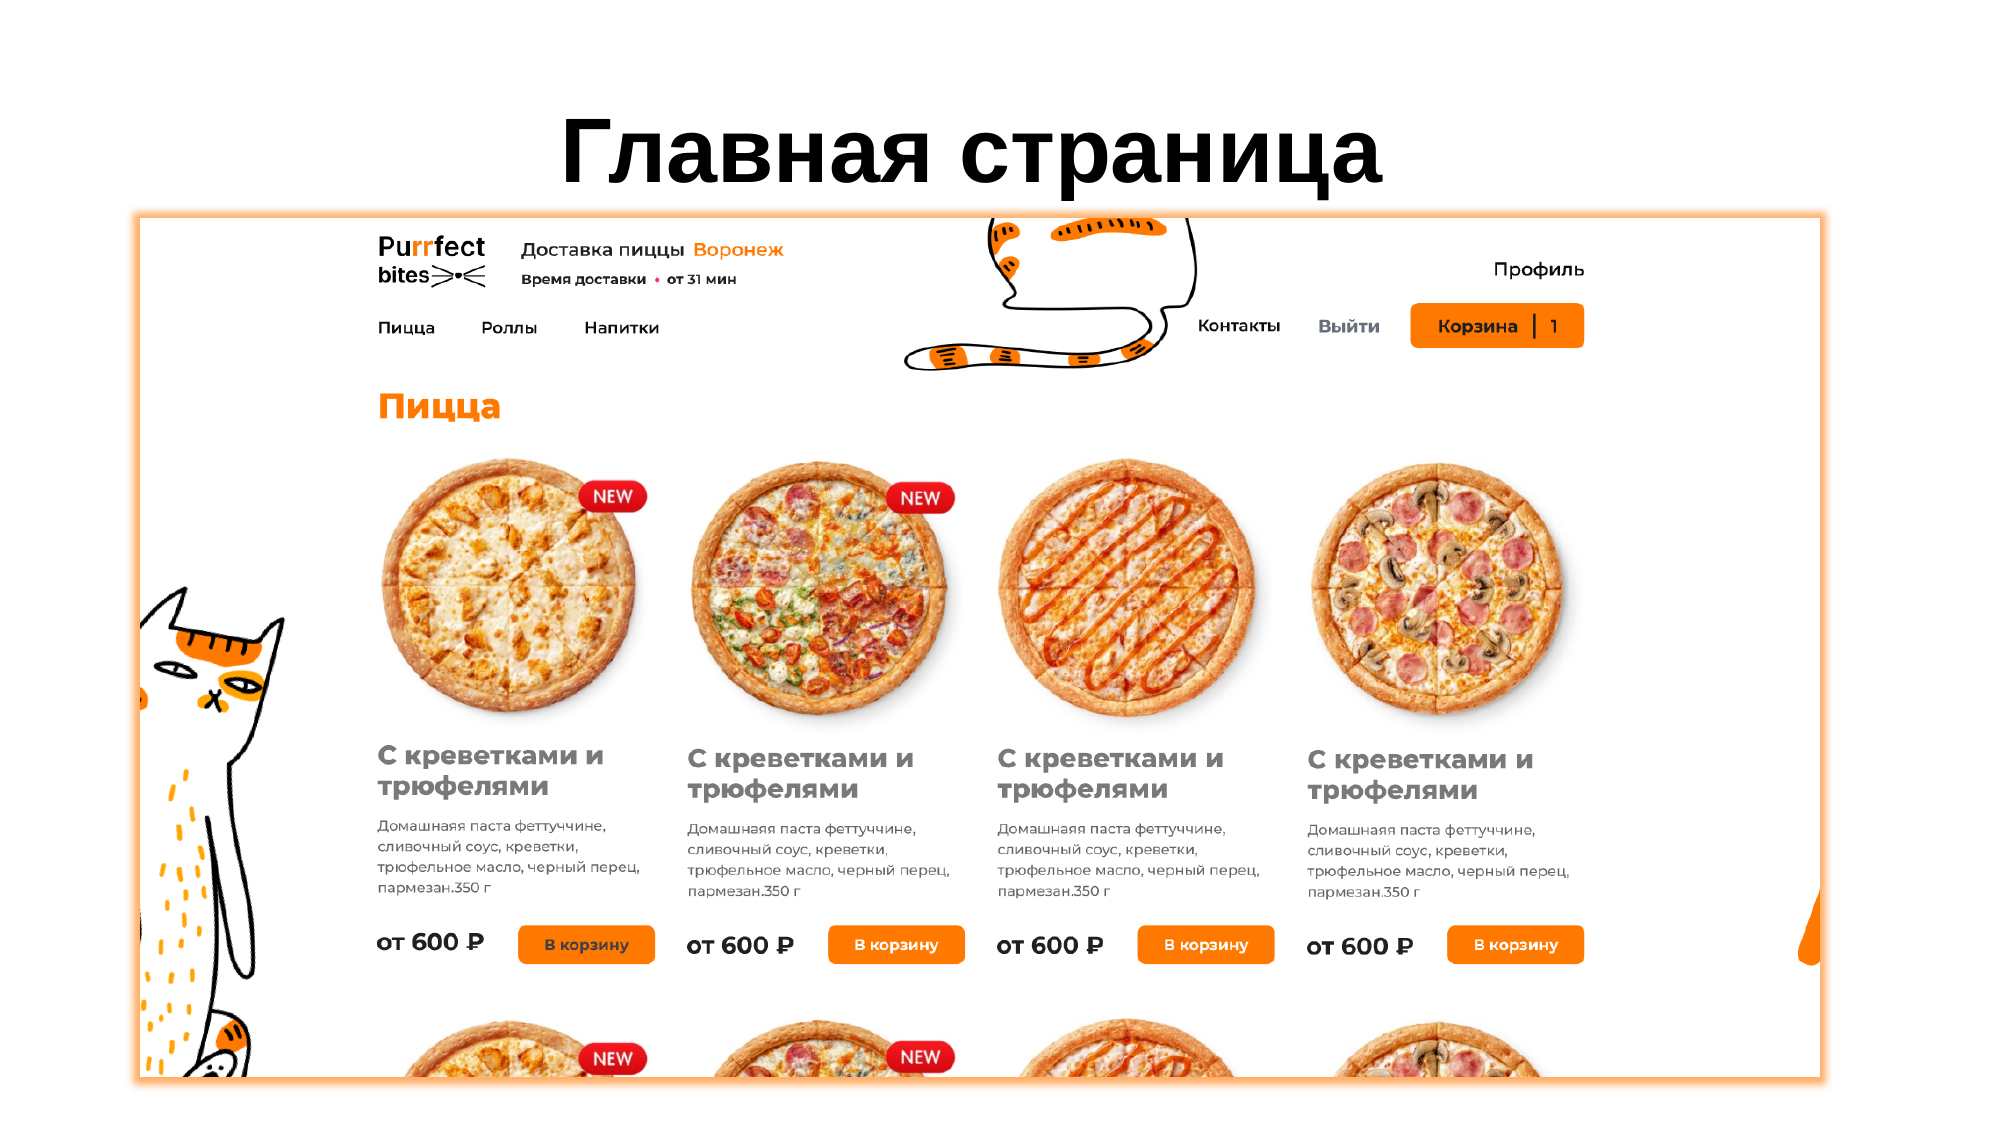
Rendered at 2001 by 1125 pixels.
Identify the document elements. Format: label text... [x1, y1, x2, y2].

title Главная страница [545, 44, 1414, 207]
picture [140, 218, 1820, 1077]
